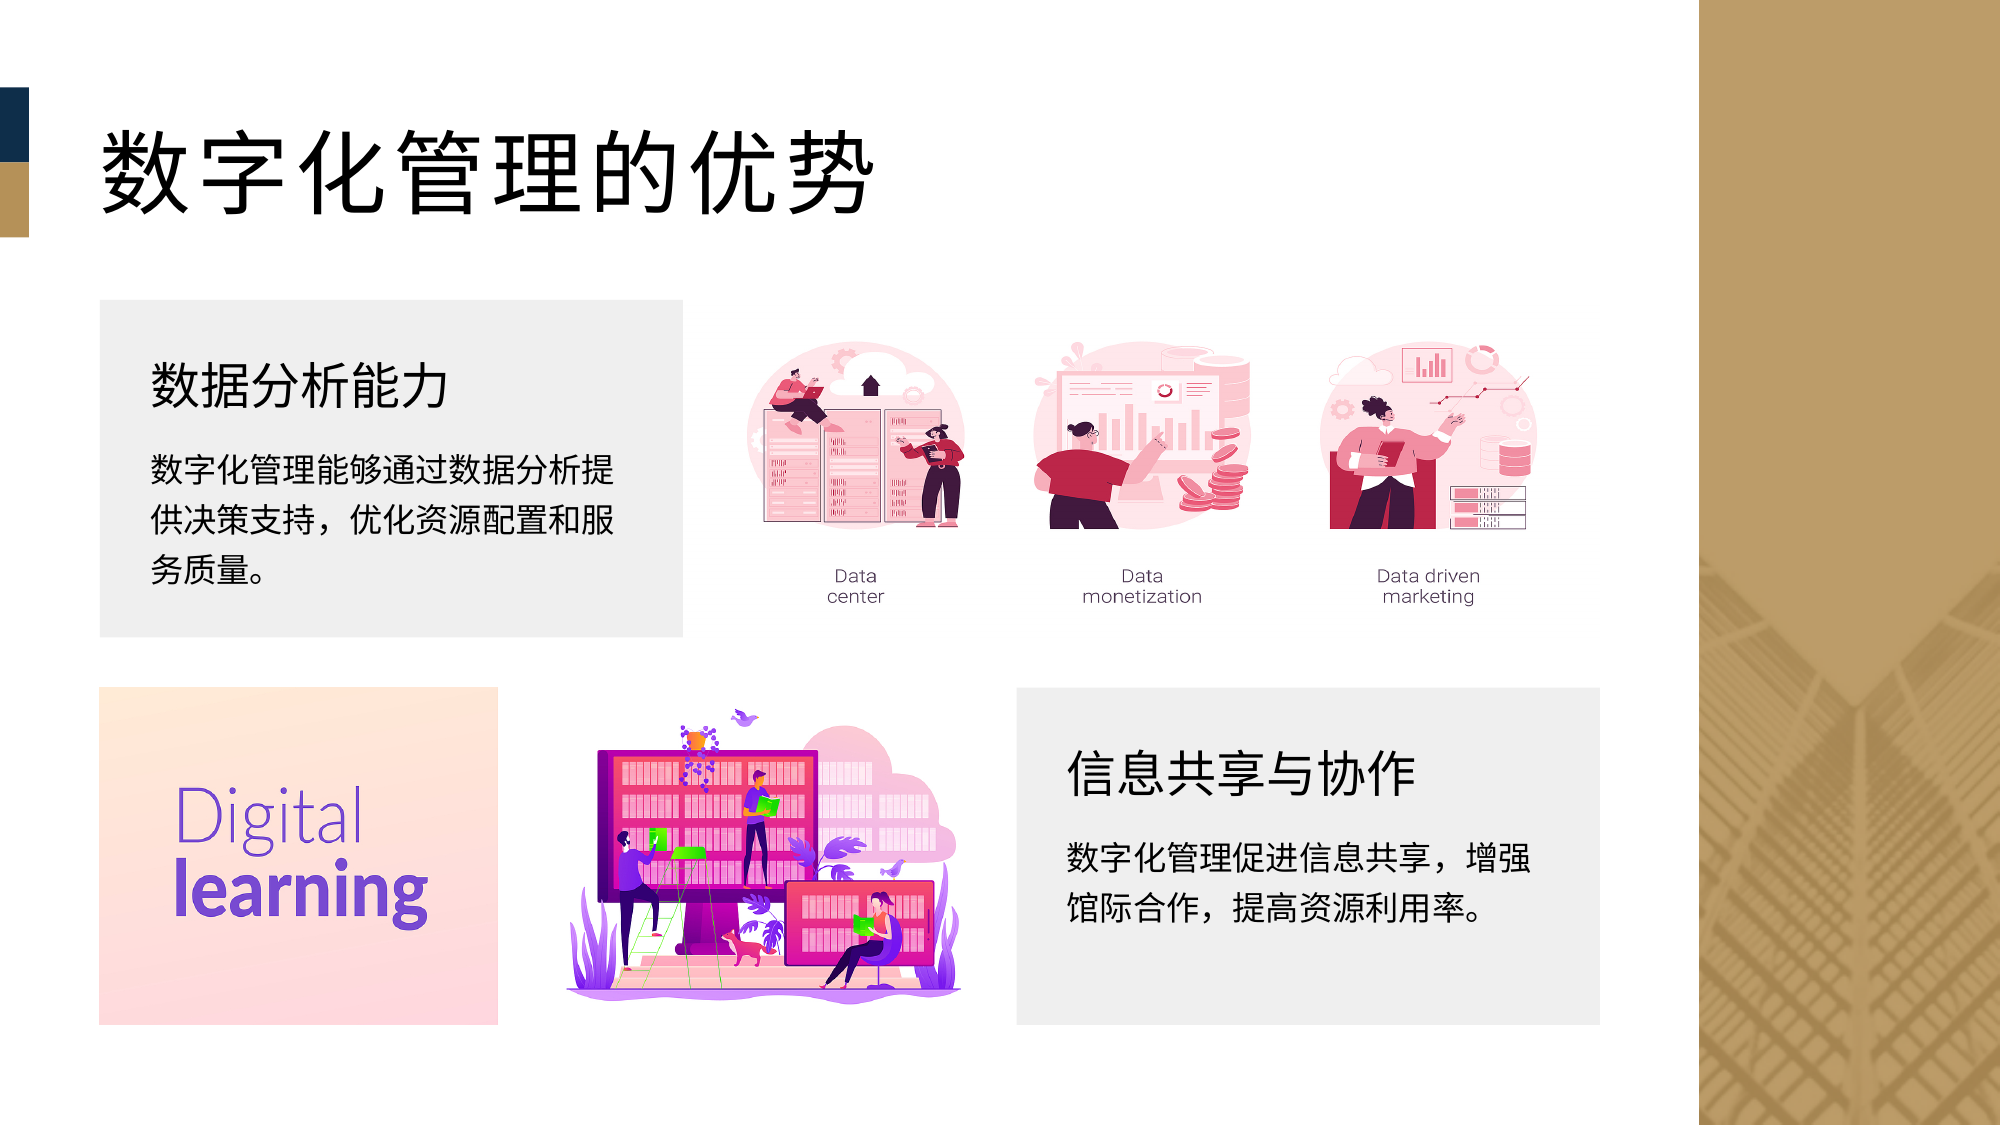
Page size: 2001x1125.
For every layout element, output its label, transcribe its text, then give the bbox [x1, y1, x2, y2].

picture [1699, 0, 2000, 1125]
title 数字化管理的优势 [99, 99, 1623, 225]
text_box [0, 86, 30, 161]
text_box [99, 299, 1601, 1026]
text_box [0, 161, 30, 238]
